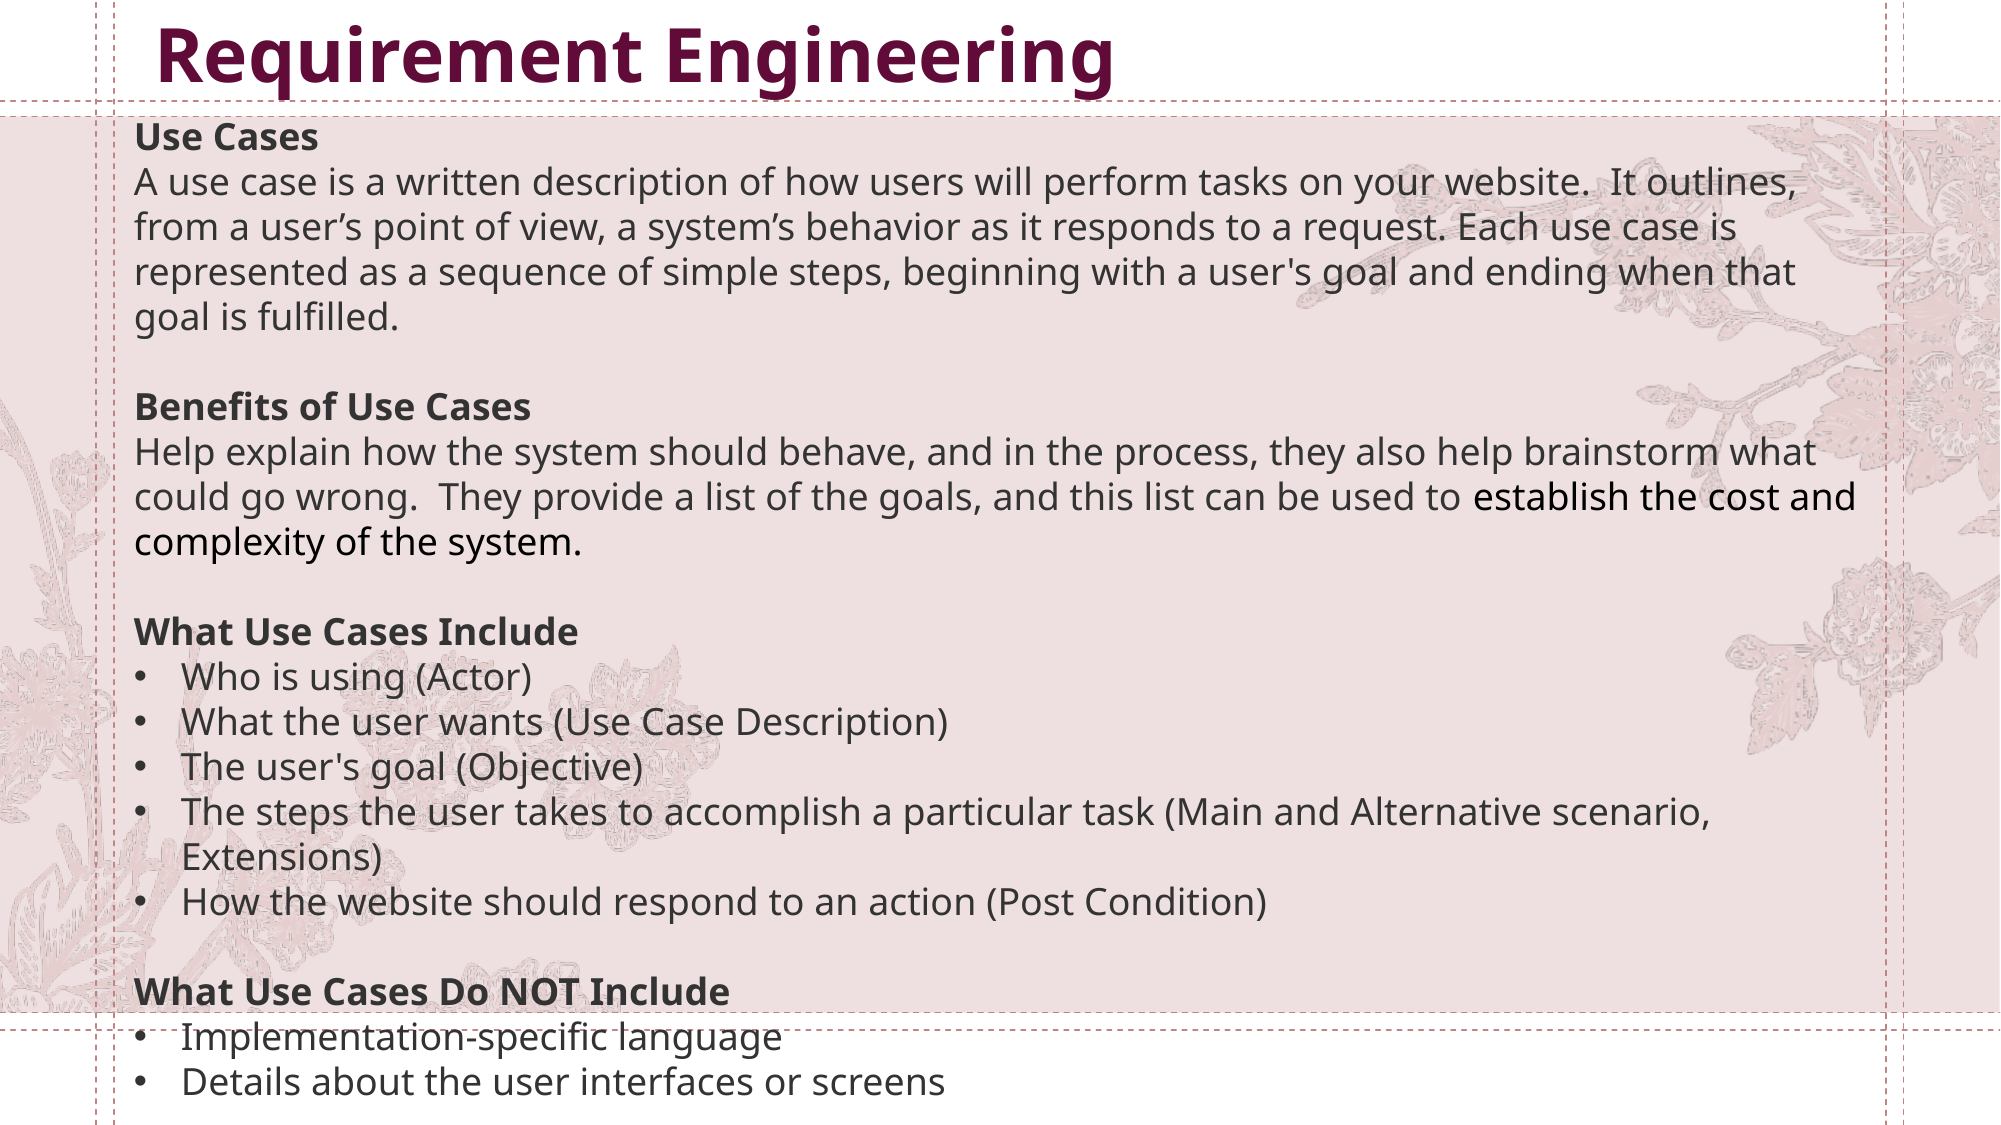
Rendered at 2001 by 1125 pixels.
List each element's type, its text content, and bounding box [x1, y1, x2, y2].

text_box Requirement Engineering [139, 0, 1382, 105]
picture [0, 297, 119, 1013]
picture [1881, 116, 2000, 873]
text_box Use Cases A use case is a written description of how users will perform tasks on your website. It outlines, from a user’s point of view, a system’s behavior as it responds to a request. Each use case is represented as a sequence of simple steps, beginning with a user's goal and ending when that goal is fulfilled. Benefits of Use Cases Help explain how the system should behave, and in the process, they also help brainstorm what could go wrong. They provide a list of the goals, and this list can be used to establish the cost and complexity of the system. What Use Cases Include Who is using (Actor) What the user wants (Use Case Description) The user's goal (Objective) The steps the user takes to accomplish a particular task (Main and Alternative scenario, Extensions) How the website should respond to an action (Post Condition) What Use Cases Do NOT Include Implementation-specific language Details about the user interfaces or screens [119, 105, 1881, 1111]
